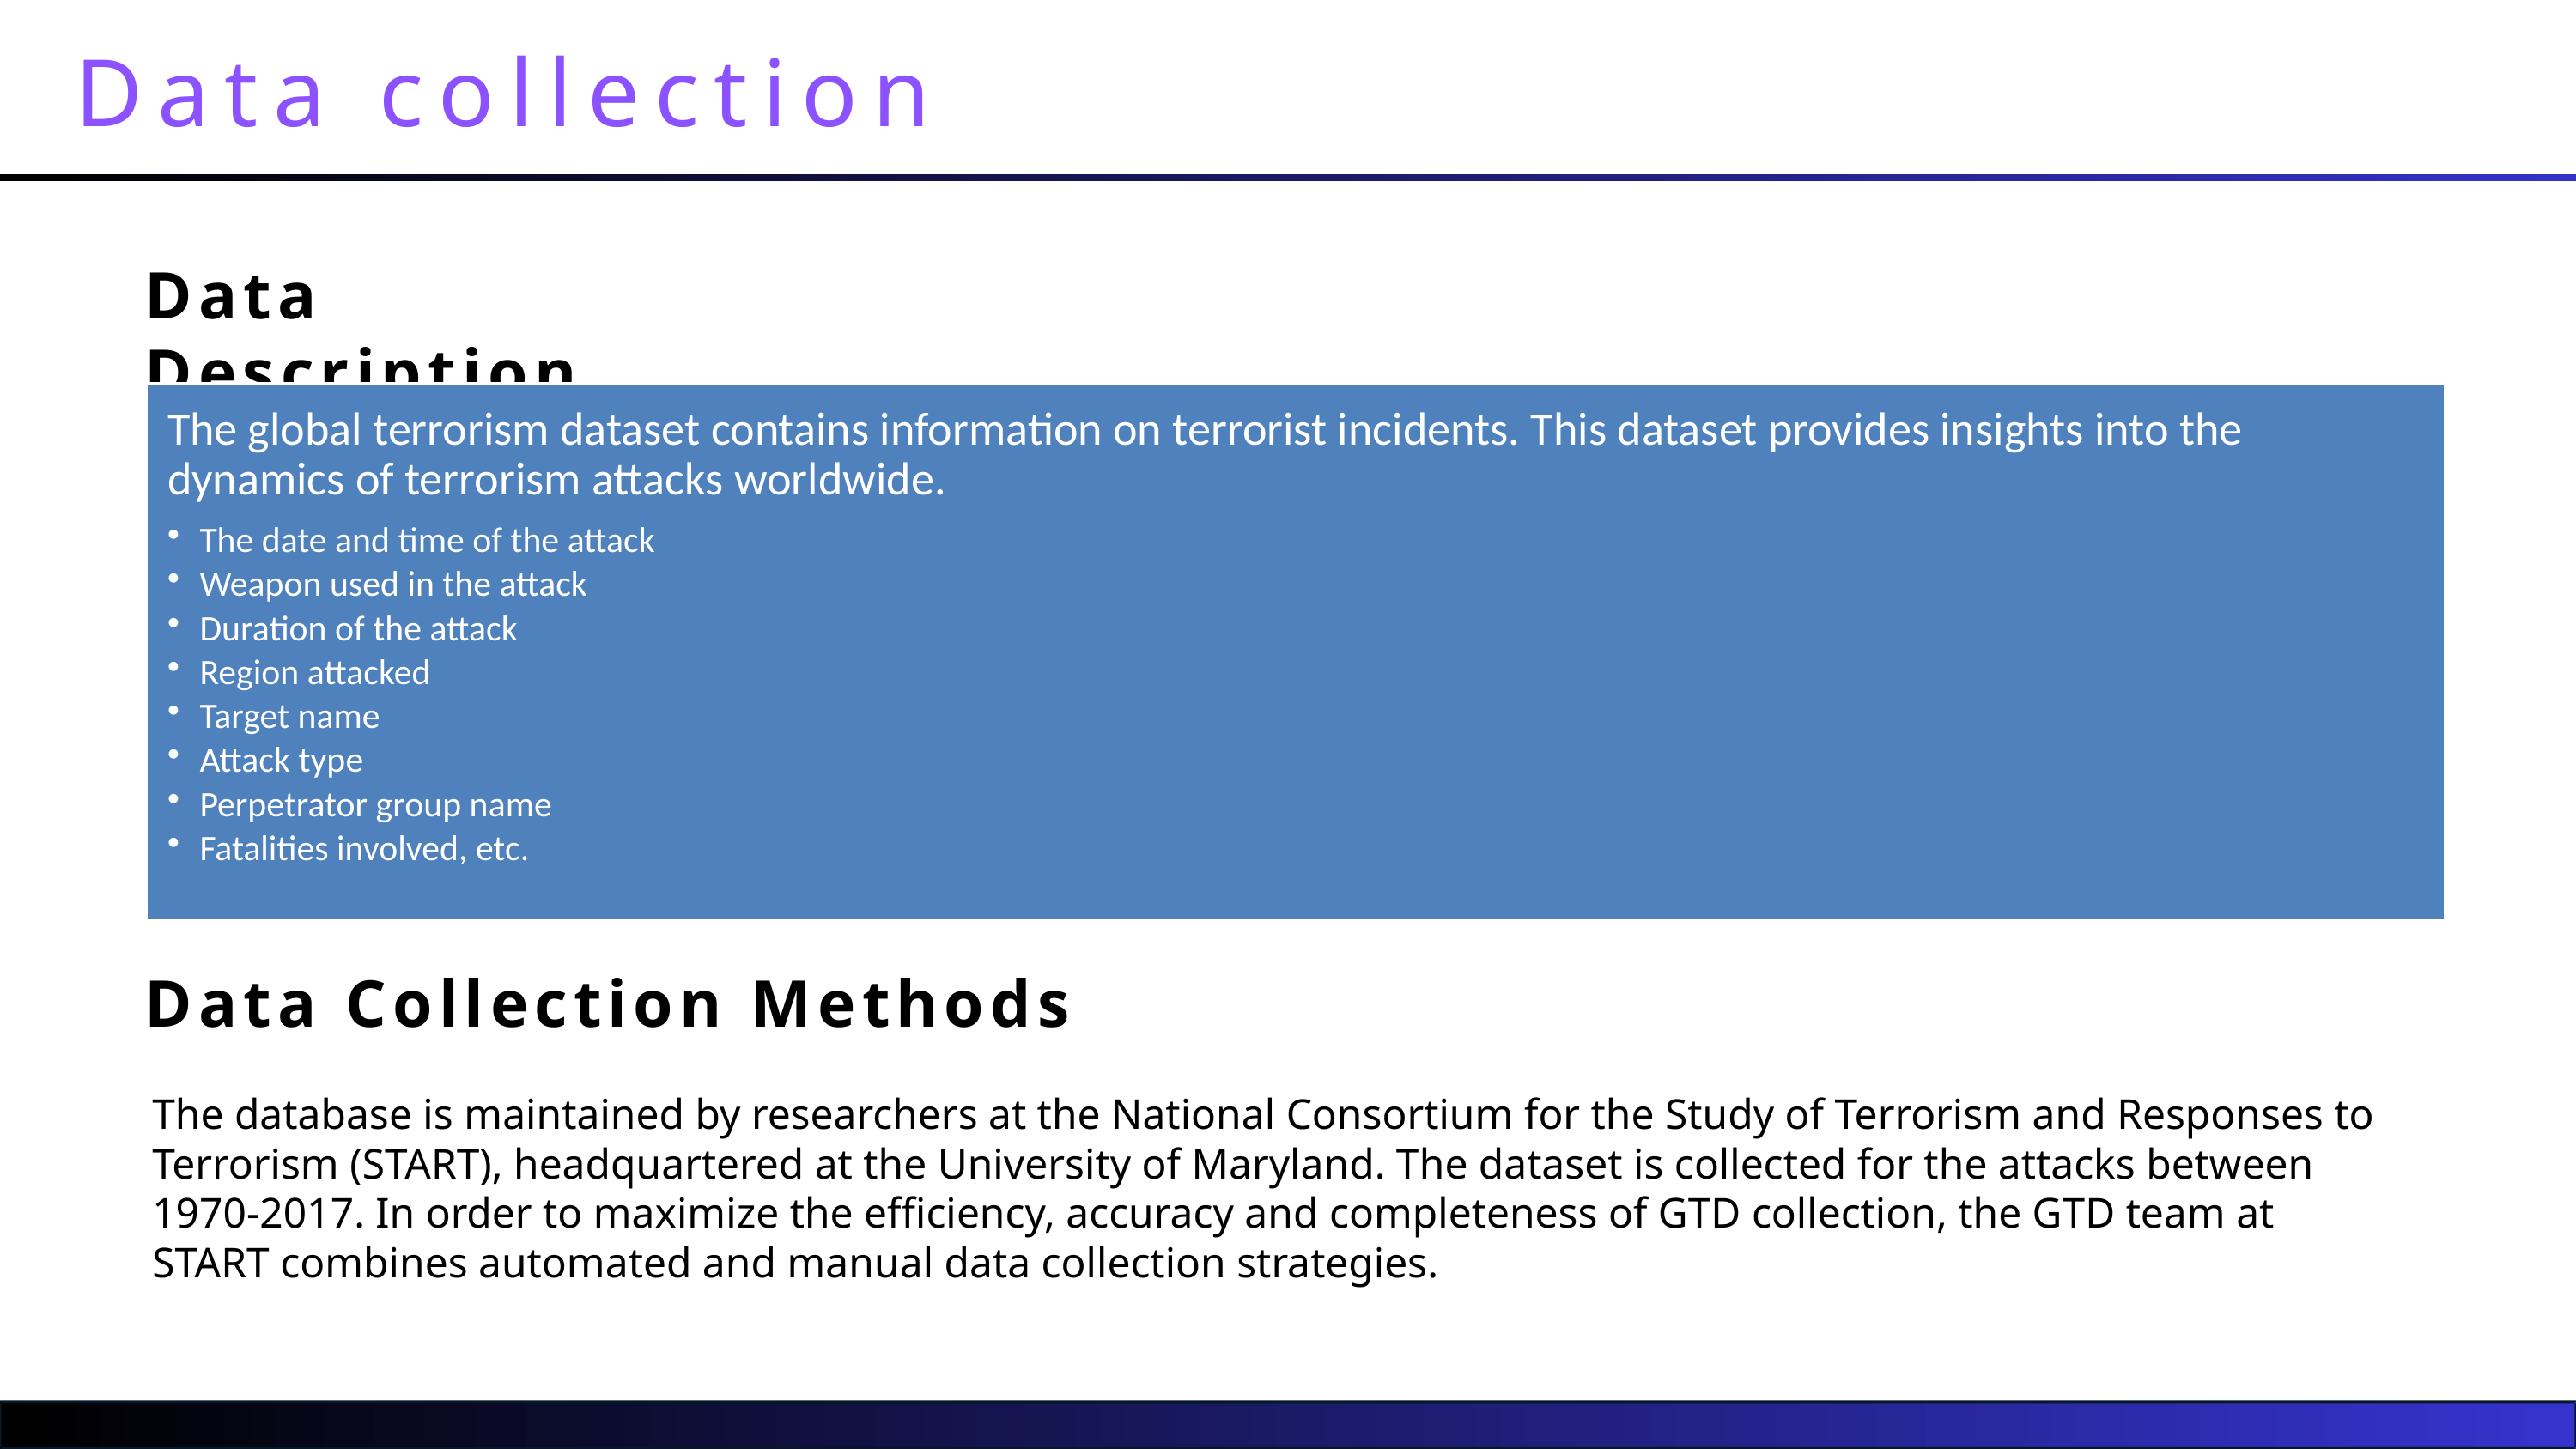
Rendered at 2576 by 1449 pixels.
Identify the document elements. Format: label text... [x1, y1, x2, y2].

text_box Data Collection Methods [144, 962, 1072, 1040]
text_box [0, 173, 2576, 182]
text_box The database is maintained by researchers at the National Consortium for the Study of Terrorism and Responses to Terrorism (START), headquartered at the University of Maryland. The dataset is collected for the attacks between 1970-2017. In order to maximize the efficiency, accuracy and completeness of GTD collection, the GTD team at START combines automated and manual data collection strategies. [139, 1082, 2442, 1292]
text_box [0, 1399, 2576, 1449]
text_box Data Description [144, 254, 766, 382]
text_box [144, 383, 2448, 921]
text_box Data collection [75, 33, 1035, 145]
